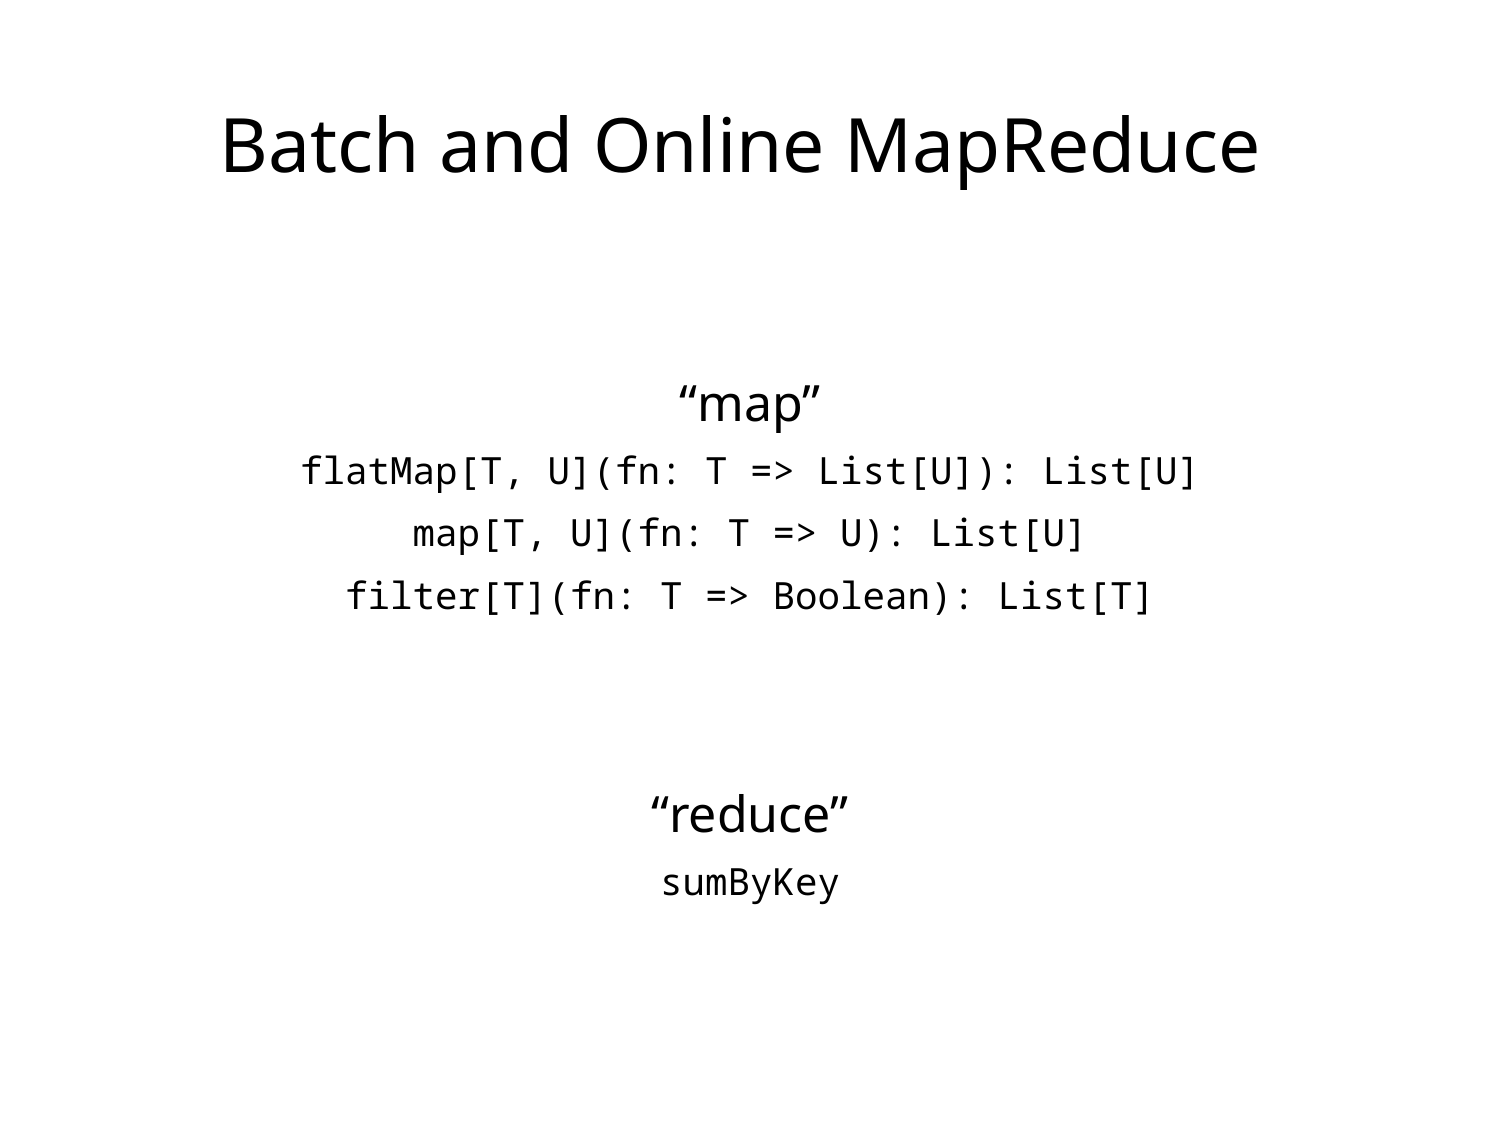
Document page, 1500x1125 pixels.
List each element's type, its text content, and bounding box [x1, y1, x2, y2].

text_box flatMap[T, U](fn: T => List[U]): List[U] [0, 439, 1500, 500]
text_box “map” [0, 363, 1500, 439]
text_box filter[T](fn: T => Boolean): List[T] [0, 564, 1500, 625]
text_box Batch and Online MapReduce [0, 90, 1500, 203]
text_box “reduce” [0, 774, 1500, 850]
text_box map[T, U](fn: T => U): List[U] [0, 501, 1500, 562]
text_box sumByKey [0, 850, 1500, 911]
